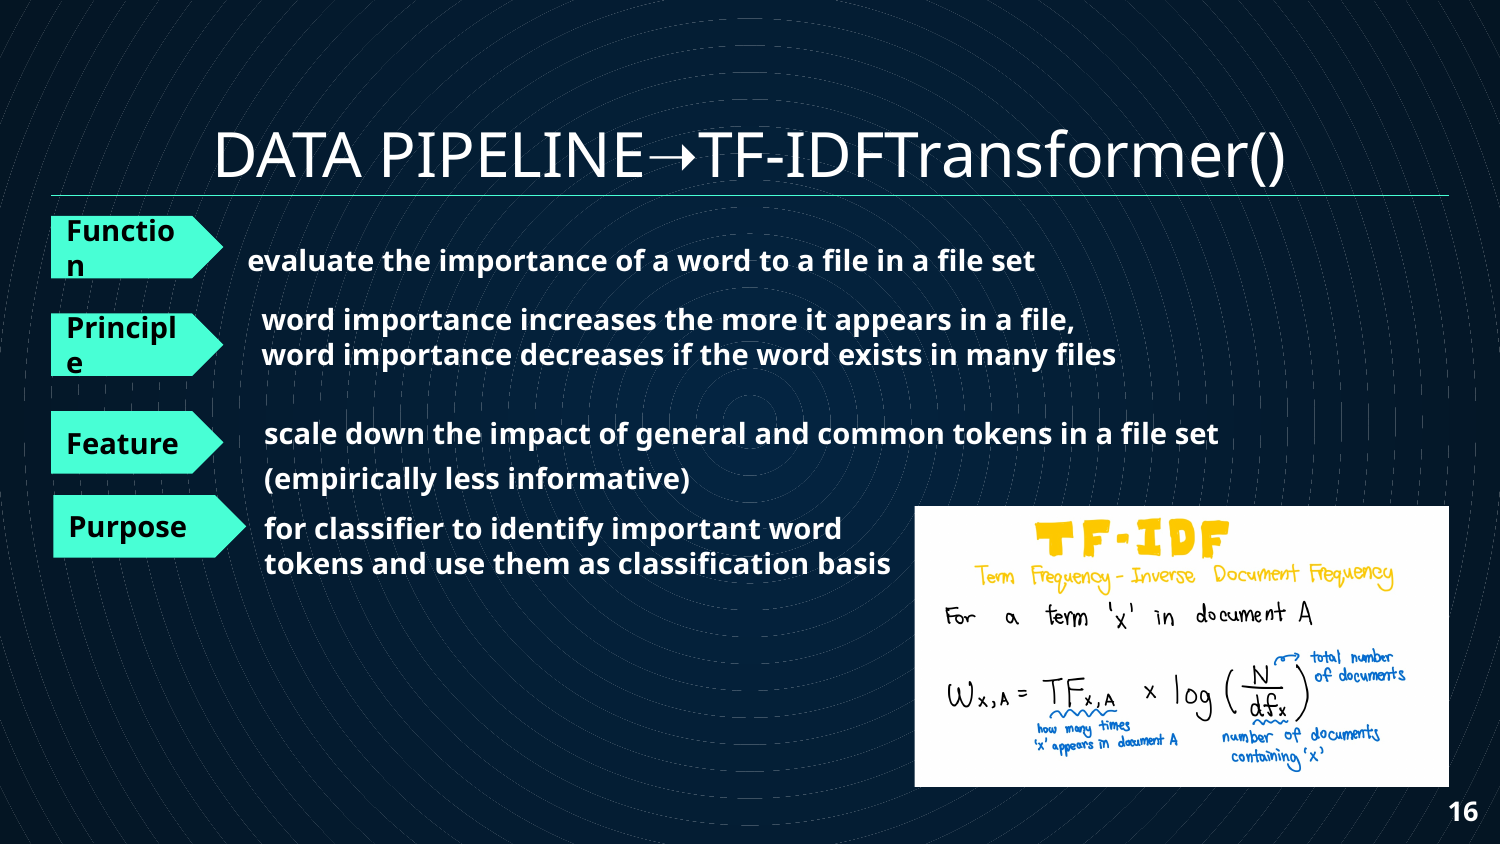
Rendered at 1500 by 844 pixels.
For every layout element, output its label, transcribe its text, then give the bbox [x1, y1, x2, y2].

slide_number ‹#› [1403, 779, 1494, 844]
text_box scale down the impact of general and common tokens in a file set (empirically less informative) [249, 390, 1337, 504]
text_box Feature [51, 411, 224, 474]
title DATA PIPELINE➝TF-IDFTransformer() [51, 202, 1449, 206]
text_box Purpose [53, 495, 247, 558]
text_box evaluate the importance of a word to a file in a file set [232, 217, 1320, 300]
picture [914, 505, 1450, 787]
text_box Principle [51, 313, 224, 376]
title DATA PIPELINE➝TF-IDFTransformer() [51, 25, 1449, 195]
text_box Function [51, 215, 224, 279]
text_box for classifier to identify important word tokens and use them as classification basis [249, 495, 915, 636]
text_box word importance increases the more it appears in a file, word importance decreases if the word exists in many files [246, 286, 1334, 414]
